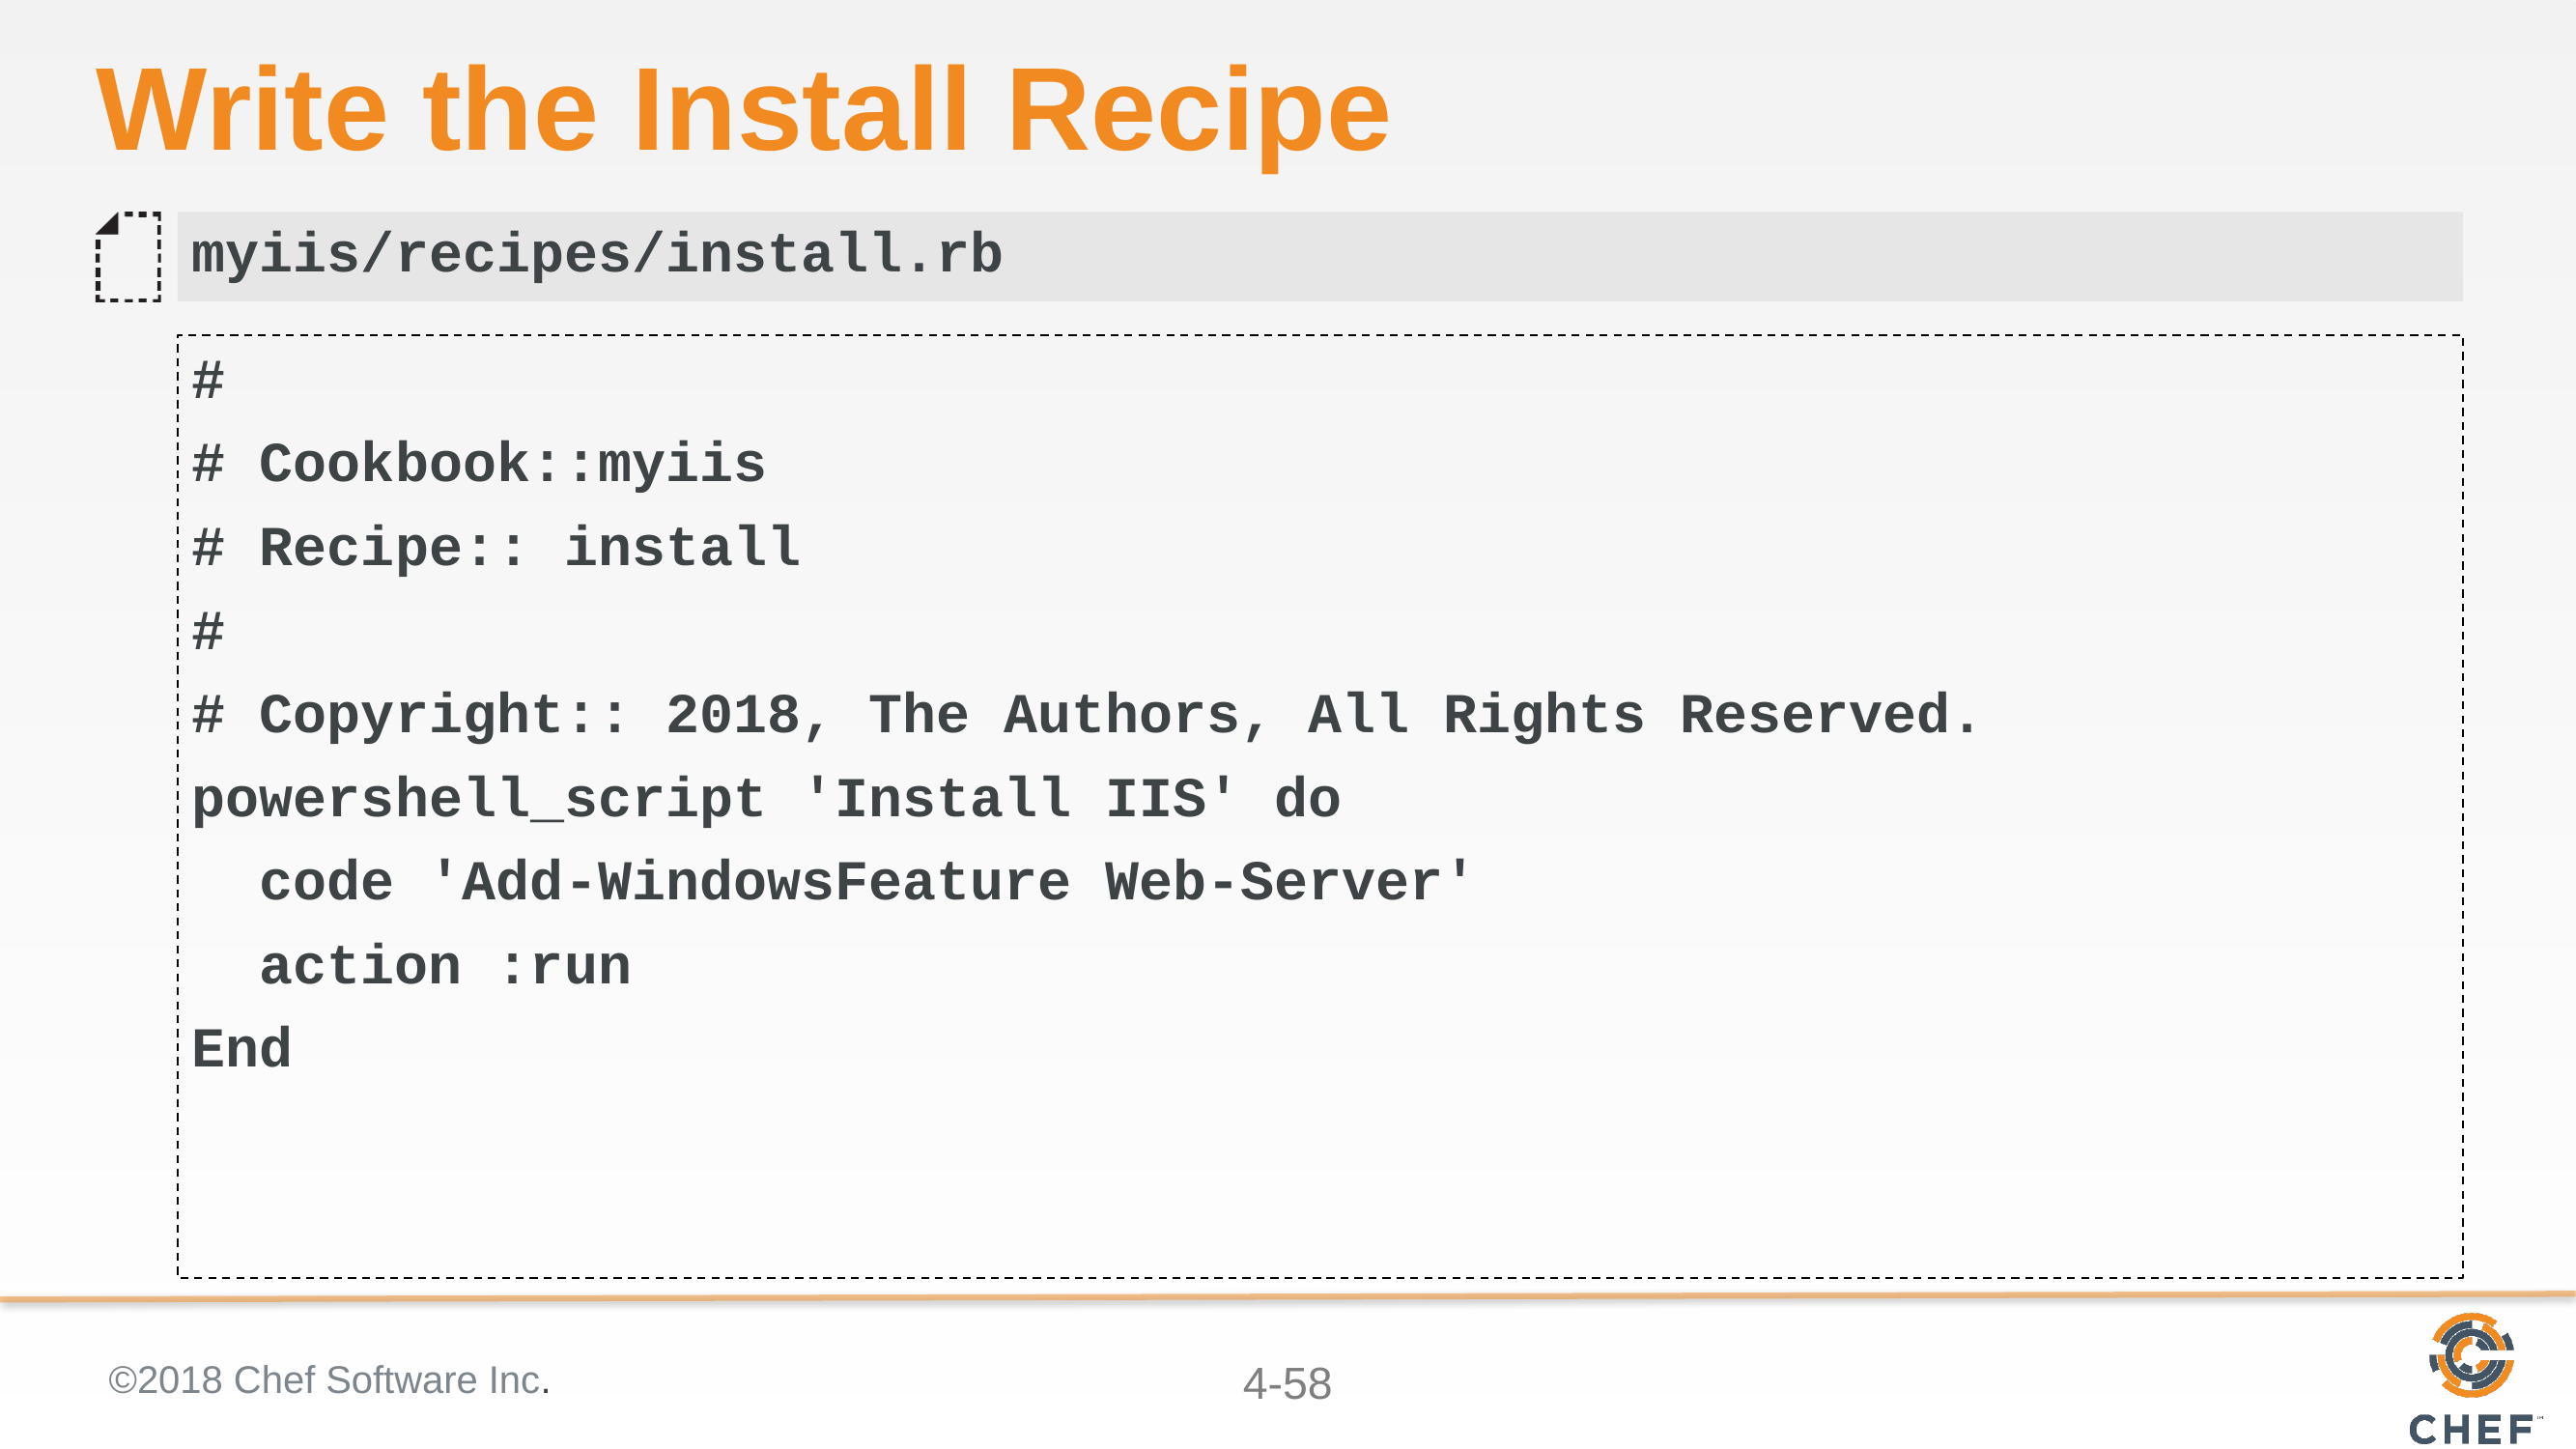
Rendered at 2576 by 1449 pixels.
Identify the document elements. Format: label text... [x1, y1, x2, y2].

list # # Cookbook::myiis # Recipe:: install # # Copyright:: 2018, The Authors, All Rights Reserved. powershell_script 'Install IIS' do code 'Add-WindowsFeature Web-Server' action :run End [177, 334, 2464, 1279]
title Write the Install Recipe [96, 48, 2463, 180]
list myiis/recipes/install.rb [177, 212, 2463, 302]
picture [2399, 1297, 2551, 1449]
